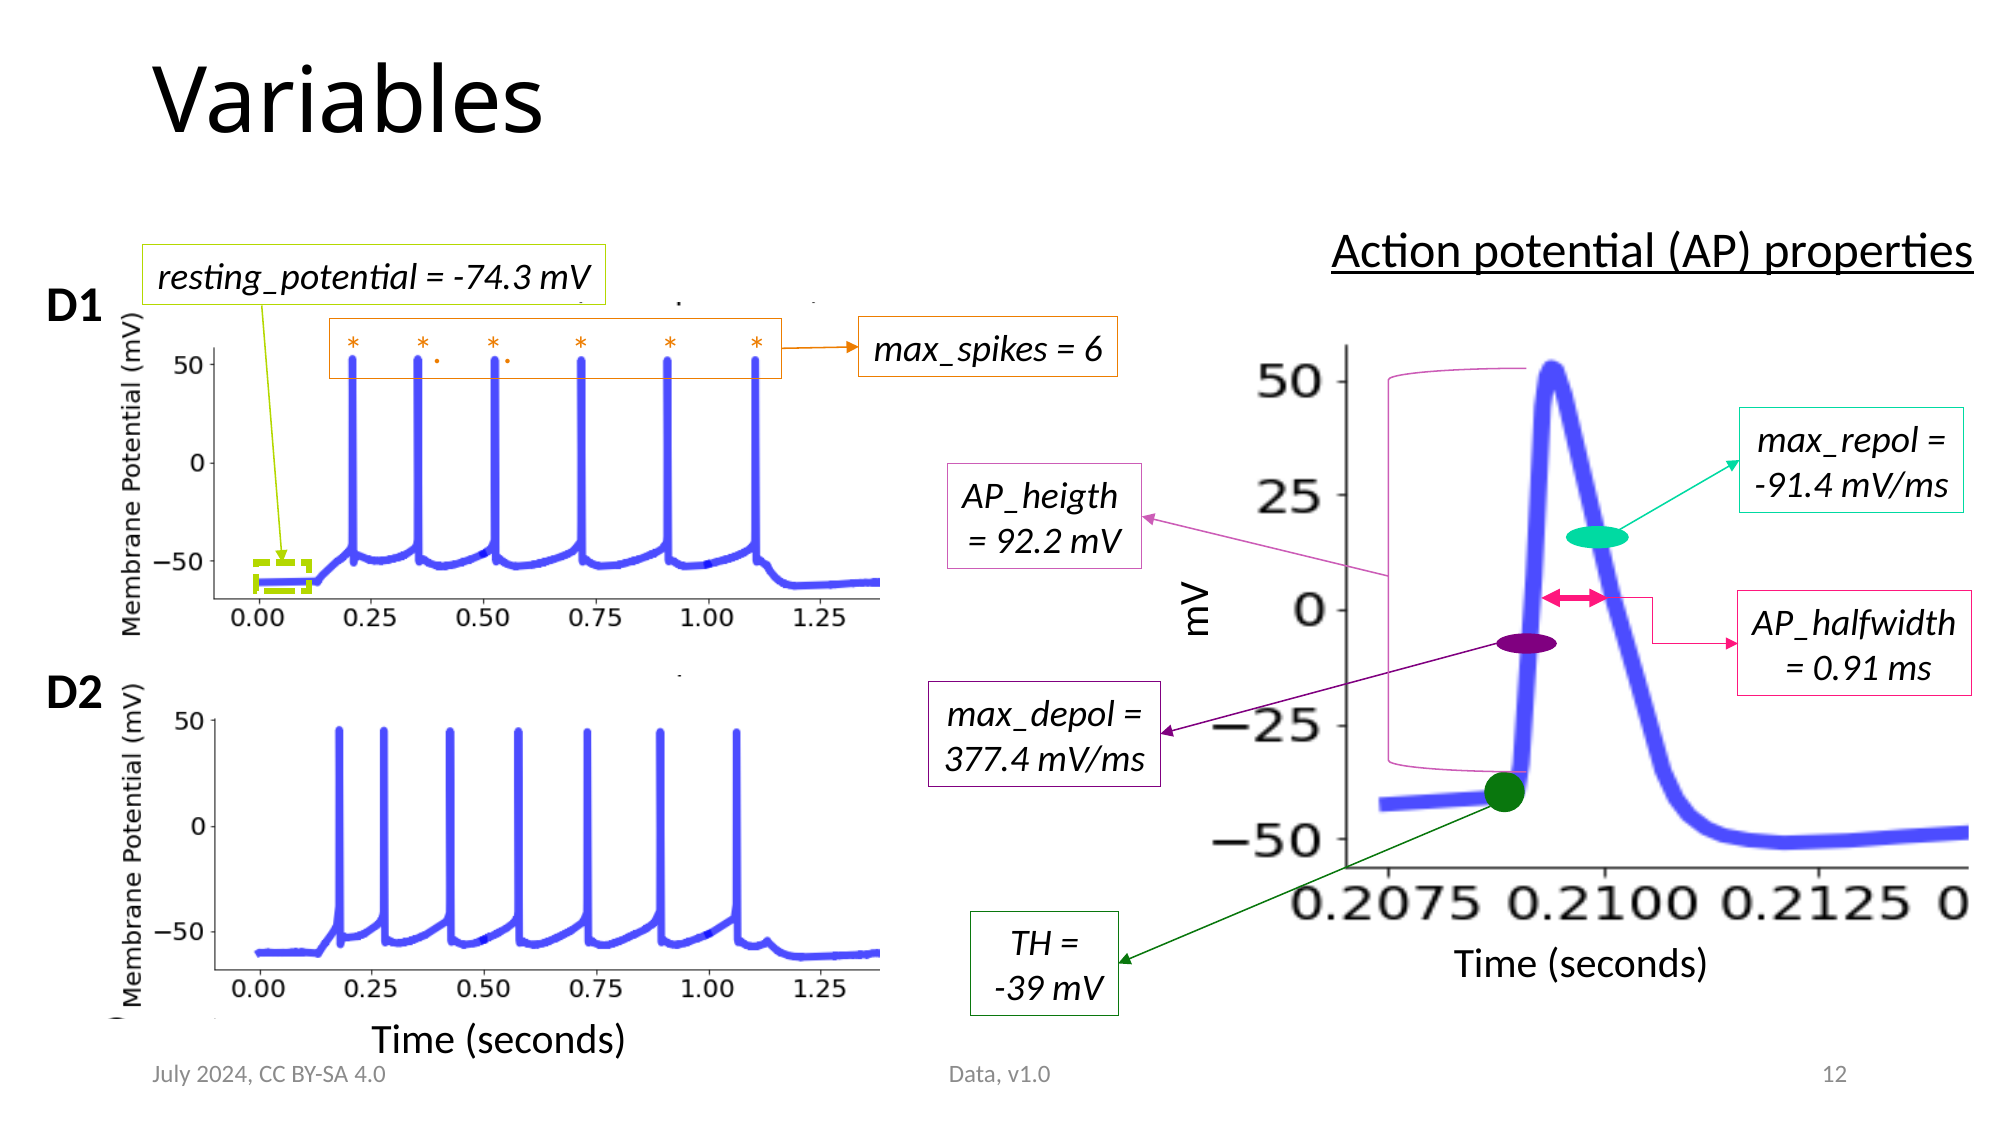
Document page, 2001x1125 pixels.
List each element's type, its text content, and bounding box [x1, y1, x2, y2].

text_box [1143, 516, 1389, 576]
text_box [1618, 460, 1739, 530]
title Variables [137, 28, 1863, 177]
text_box Action potential (AP) properties [1316, 210, 1989, 286]
slide_number 12 [1412, 1042, 1863, 1103]
text_box max_depol = 377.4 mV/ms [928, 681, 969, 787]
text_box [1566, 597, 1739, 644]
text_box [969, 261, 1969, 1018]
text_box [31, 650, 880, 1019]
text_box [1161, 643, 1497, 735]
footer Data, v1.0 [662, 1042, 1338, 1103]
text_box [31, 263, 880, 646]
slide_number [137, 1070, 588, 1103]
text_box Time (seconds) [118, 1019, 880, 1070]
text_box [140, 244, 1120, 591]
